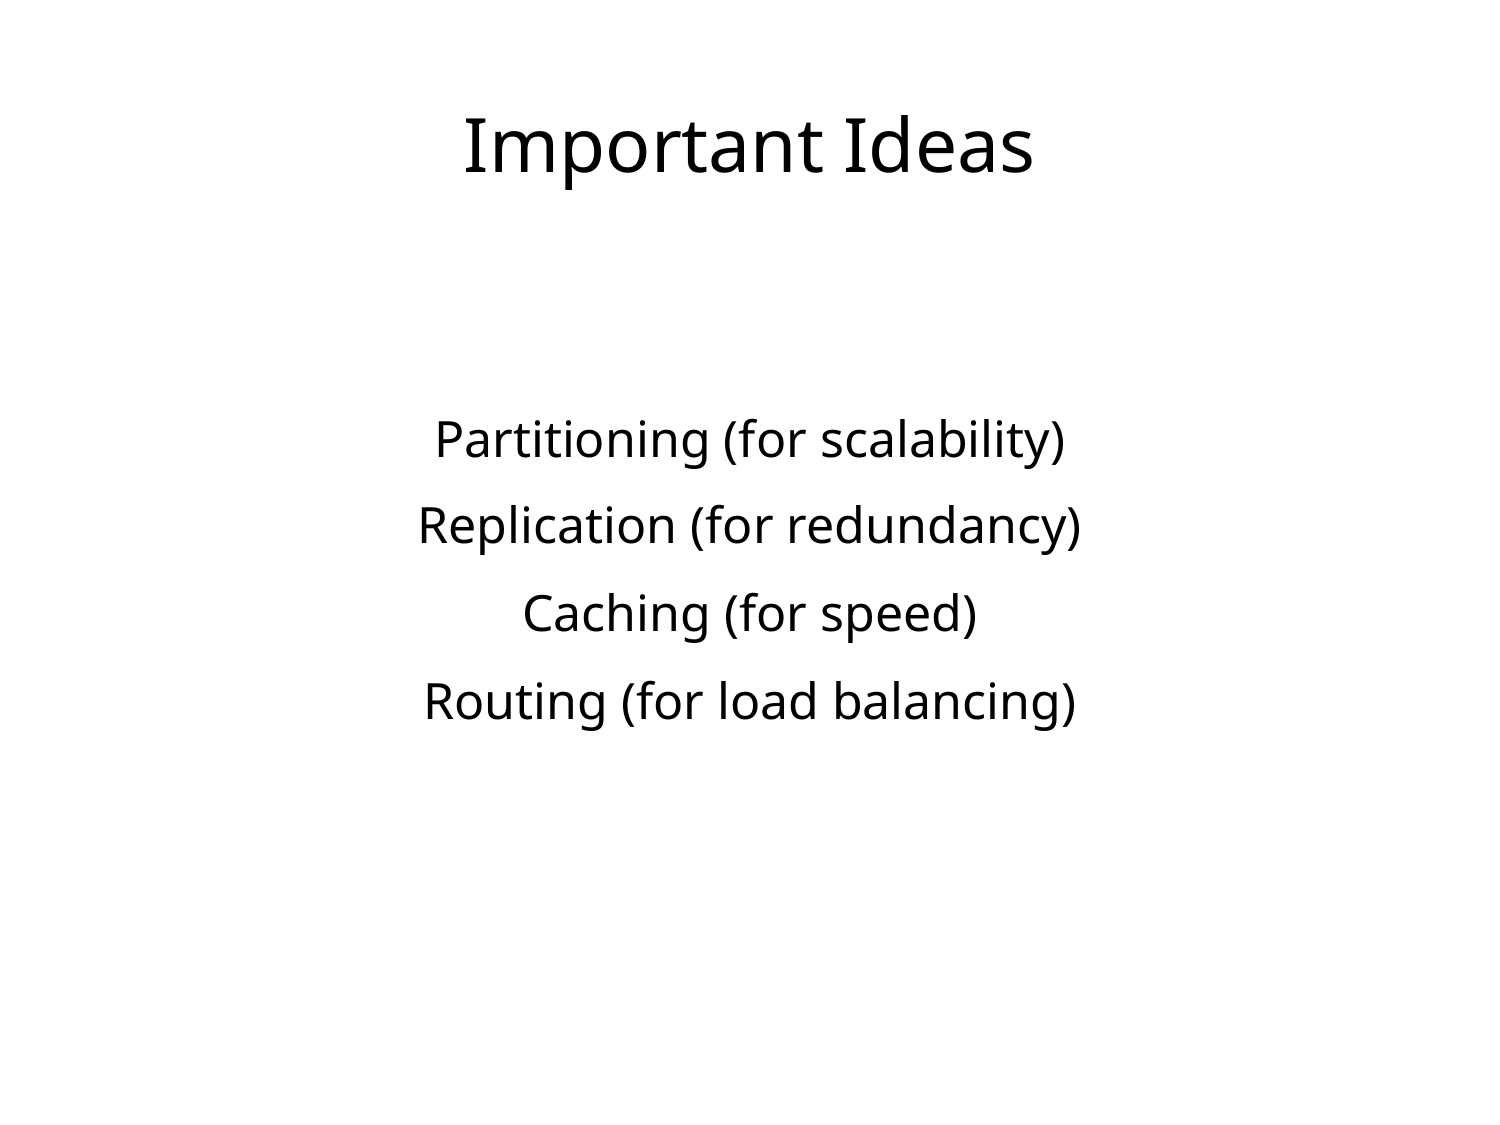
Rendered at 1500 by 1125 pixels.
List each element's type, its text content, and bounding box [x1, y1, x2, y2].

text_box Replication (for redundancy) [0, 485, 1500, 561]
text_box Caching (for speed) [0, 574, 1500, 649]
text_box Partitioning (for scalability) [0, 399, 1500, 475]
text_box Important Ideas [0, 90, 1500, 203]
text_box Routing (for load balancing) [0, 661, 1500, 737]
